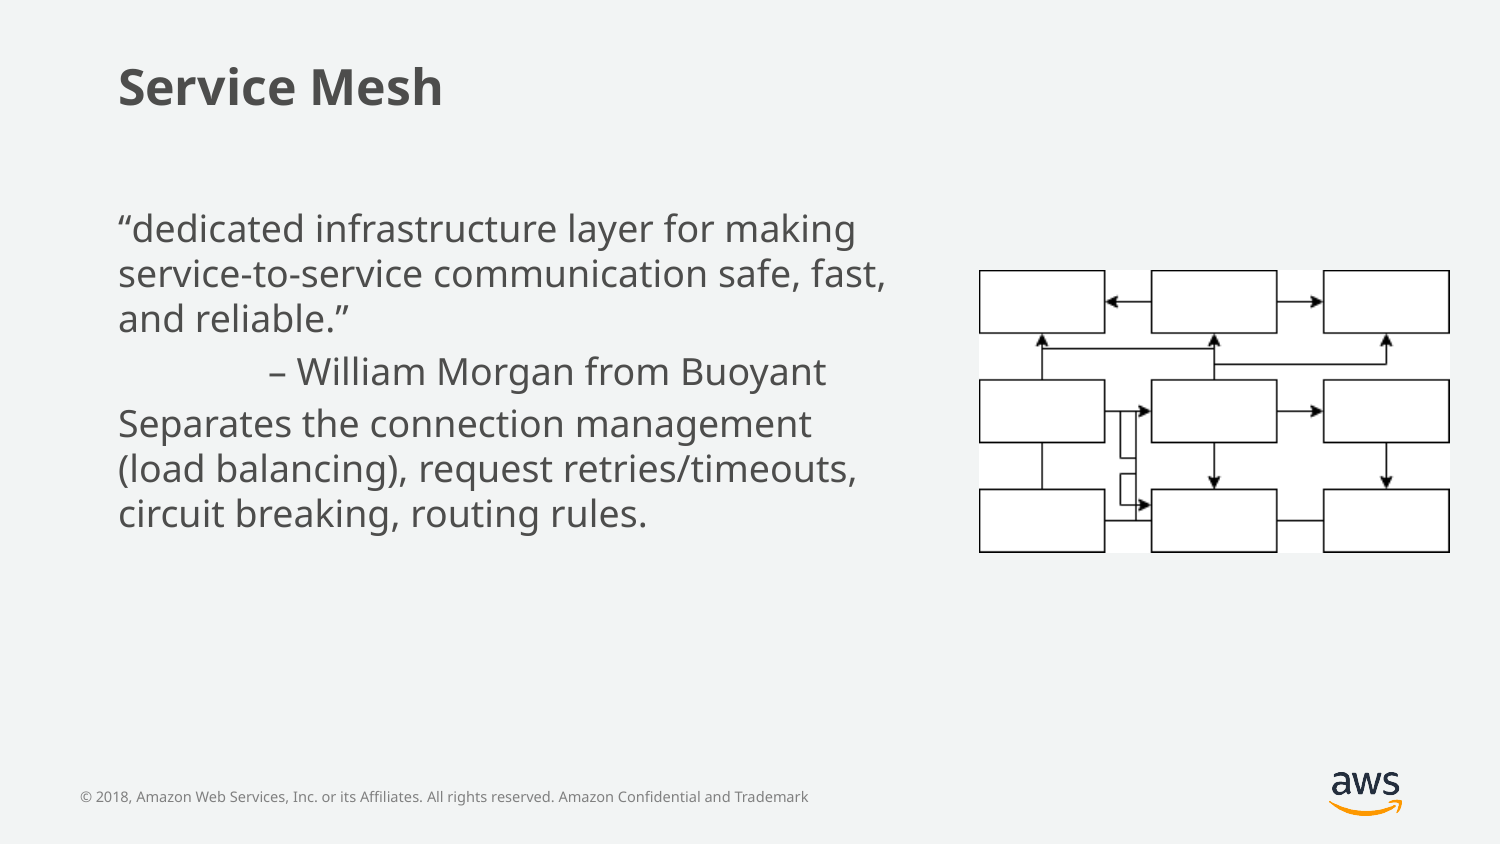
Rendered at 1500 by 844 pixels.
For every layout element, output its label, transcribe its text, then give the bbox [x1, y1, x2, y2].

picture [979, 270, 1451, 554]
title Service Mesh [103, 48, 1397, 212]
picture [1329, 772, 1402, 816]
list “dedicated infrastructure layer for making service-to-service communication safe, fast, and reliable.” – William Morgan from Buoyant Separates the connection management (load balancing), request retries/timeouts, circuit breaking, routing rules. [103, 197, 907, 787]
